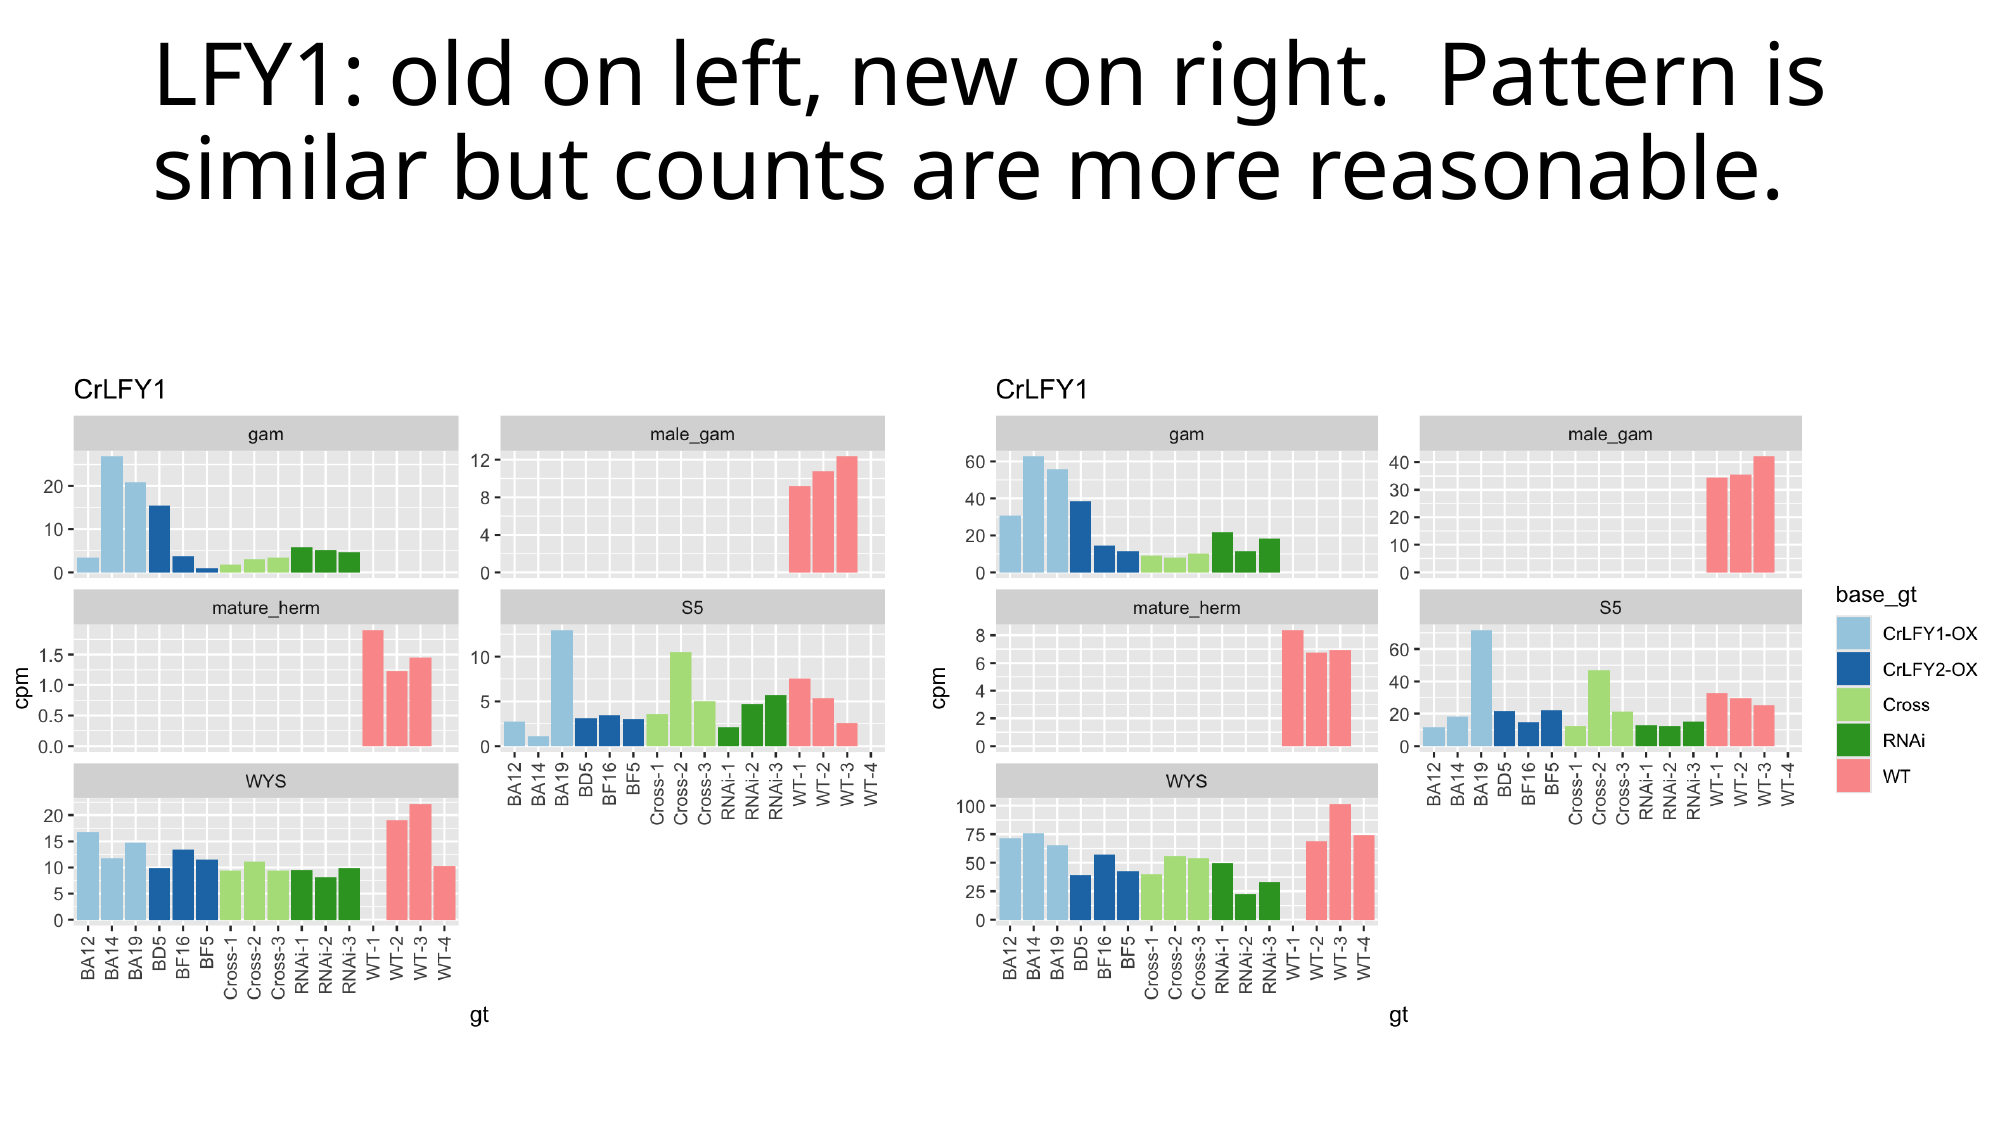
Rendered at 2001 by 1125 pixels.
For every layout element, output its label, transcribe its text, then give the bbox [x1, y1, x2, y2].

picture [0, 368, 2000, 1038]
title LFY1: old on left, new on right. Pattern is similar but counts are more reasonable. [137, 17, 1863, 232]
